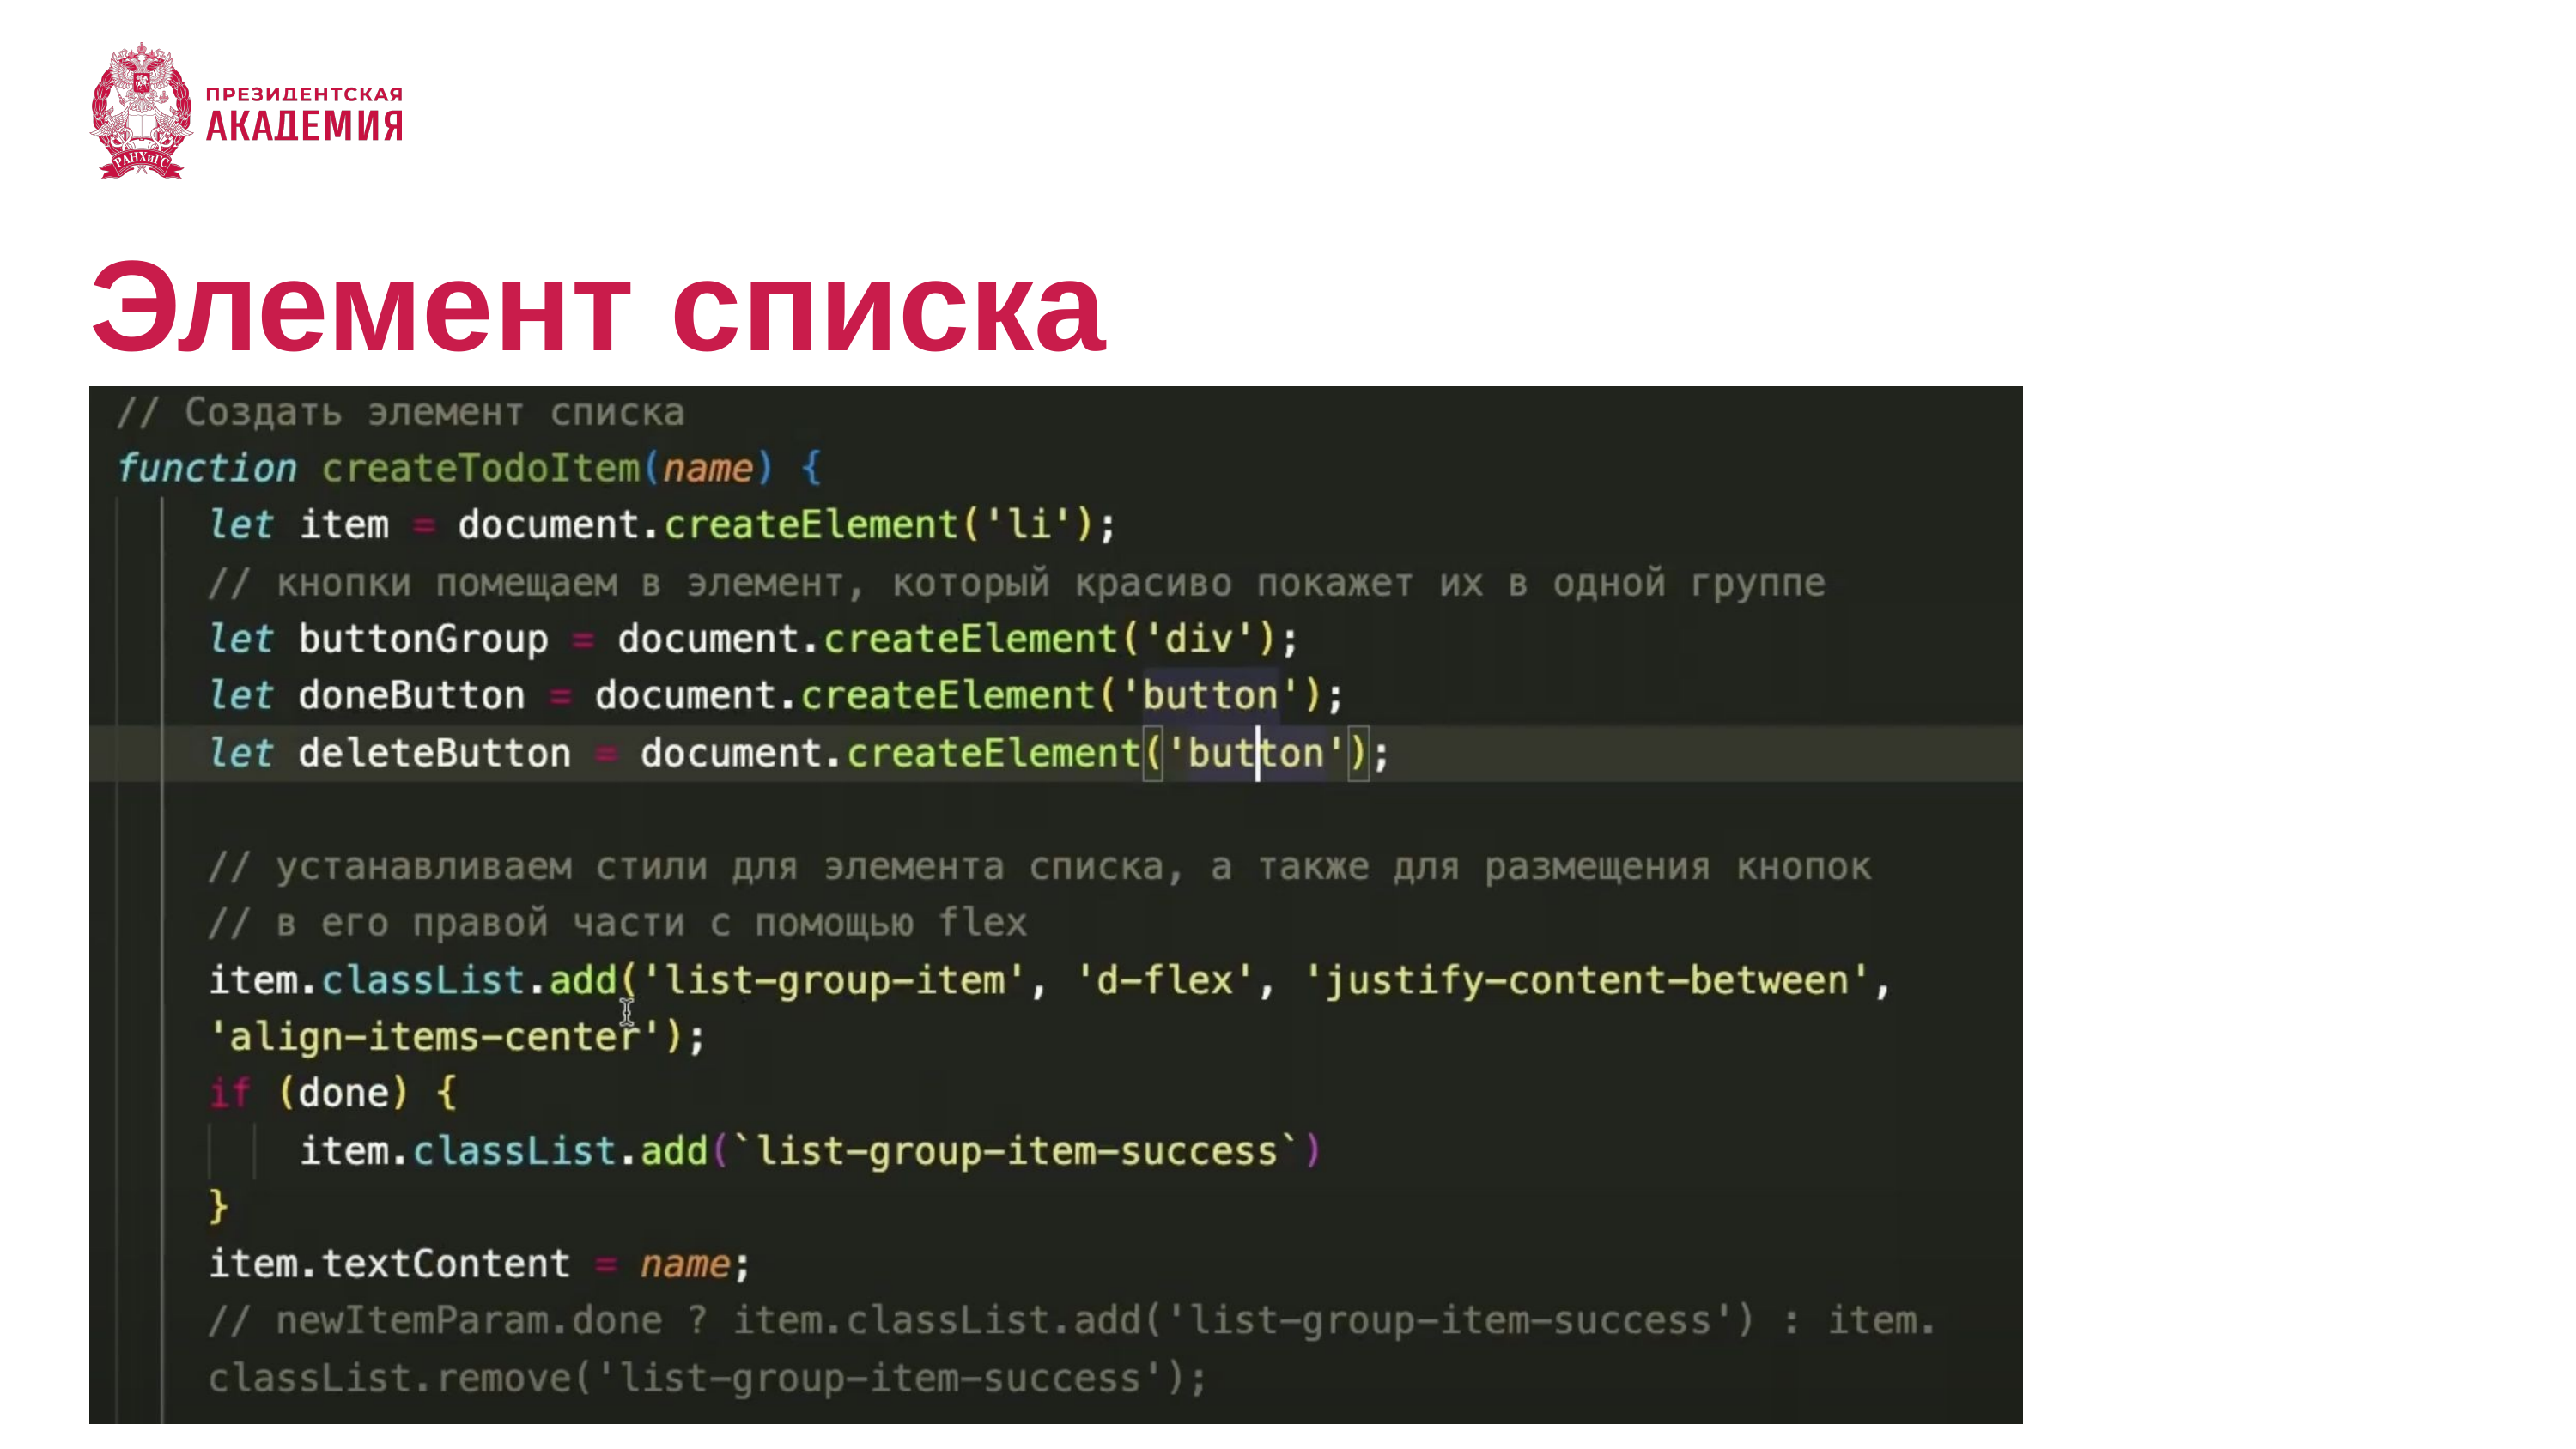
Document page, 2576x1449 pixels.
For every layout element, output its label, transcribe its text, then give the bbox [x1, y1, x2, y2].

picture [89, 42, 402, 179]
picture [88, 386, 2023, 1425]
title Элемент списка [88, 220, 2152, 464]
